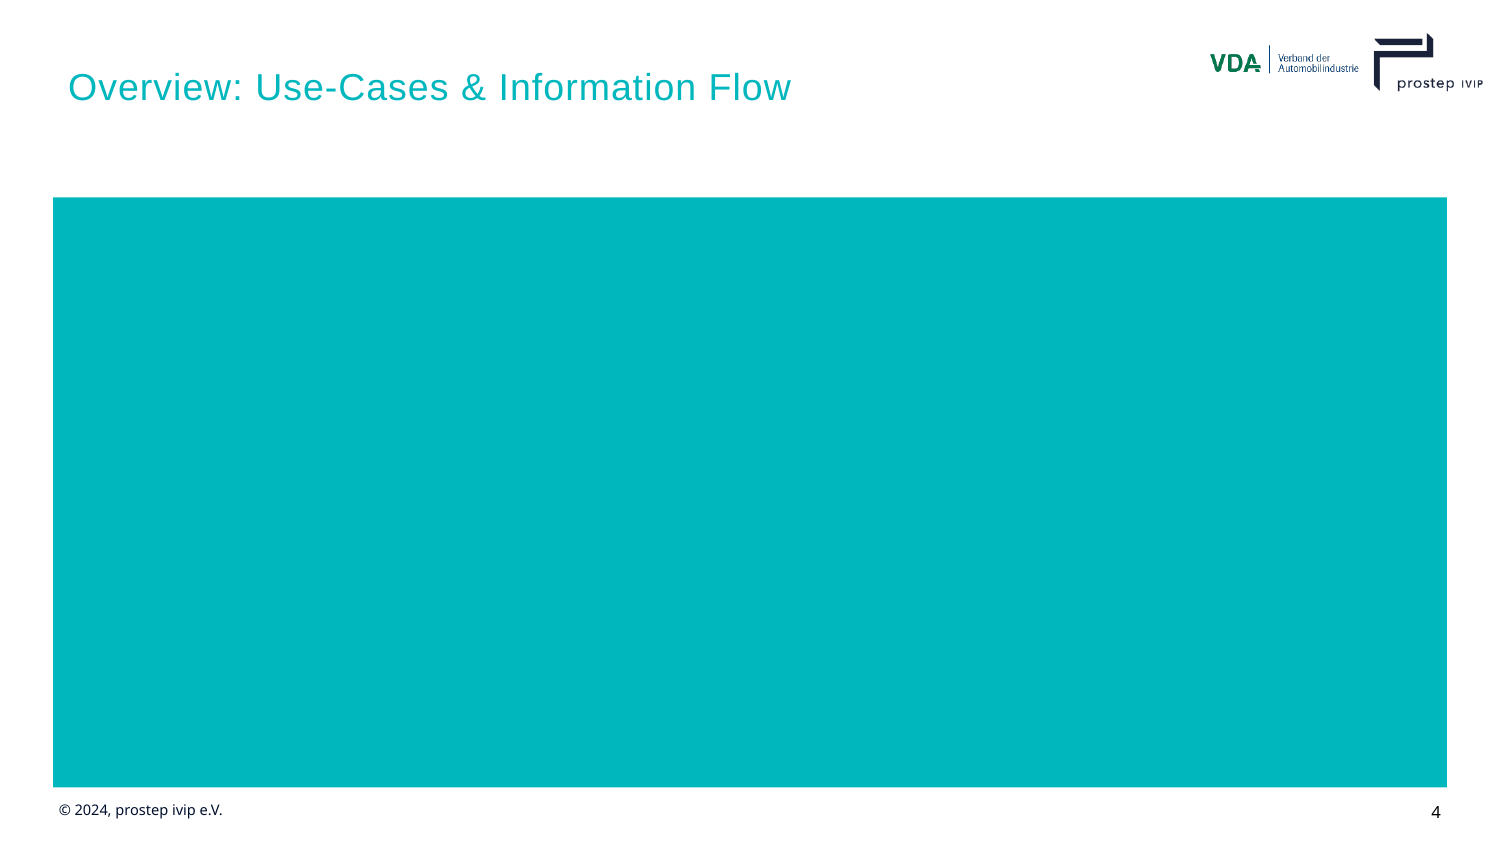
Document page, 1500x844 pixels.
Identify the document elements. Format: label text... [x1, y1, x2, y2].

picture [1373, 32, 1483, 92]
title Overview: Use-Cases & Information Flow [53, 55, 1177, 158]
text_box [51, 195, 1449, 789]
picture [1208, 43, 1360, 75]
